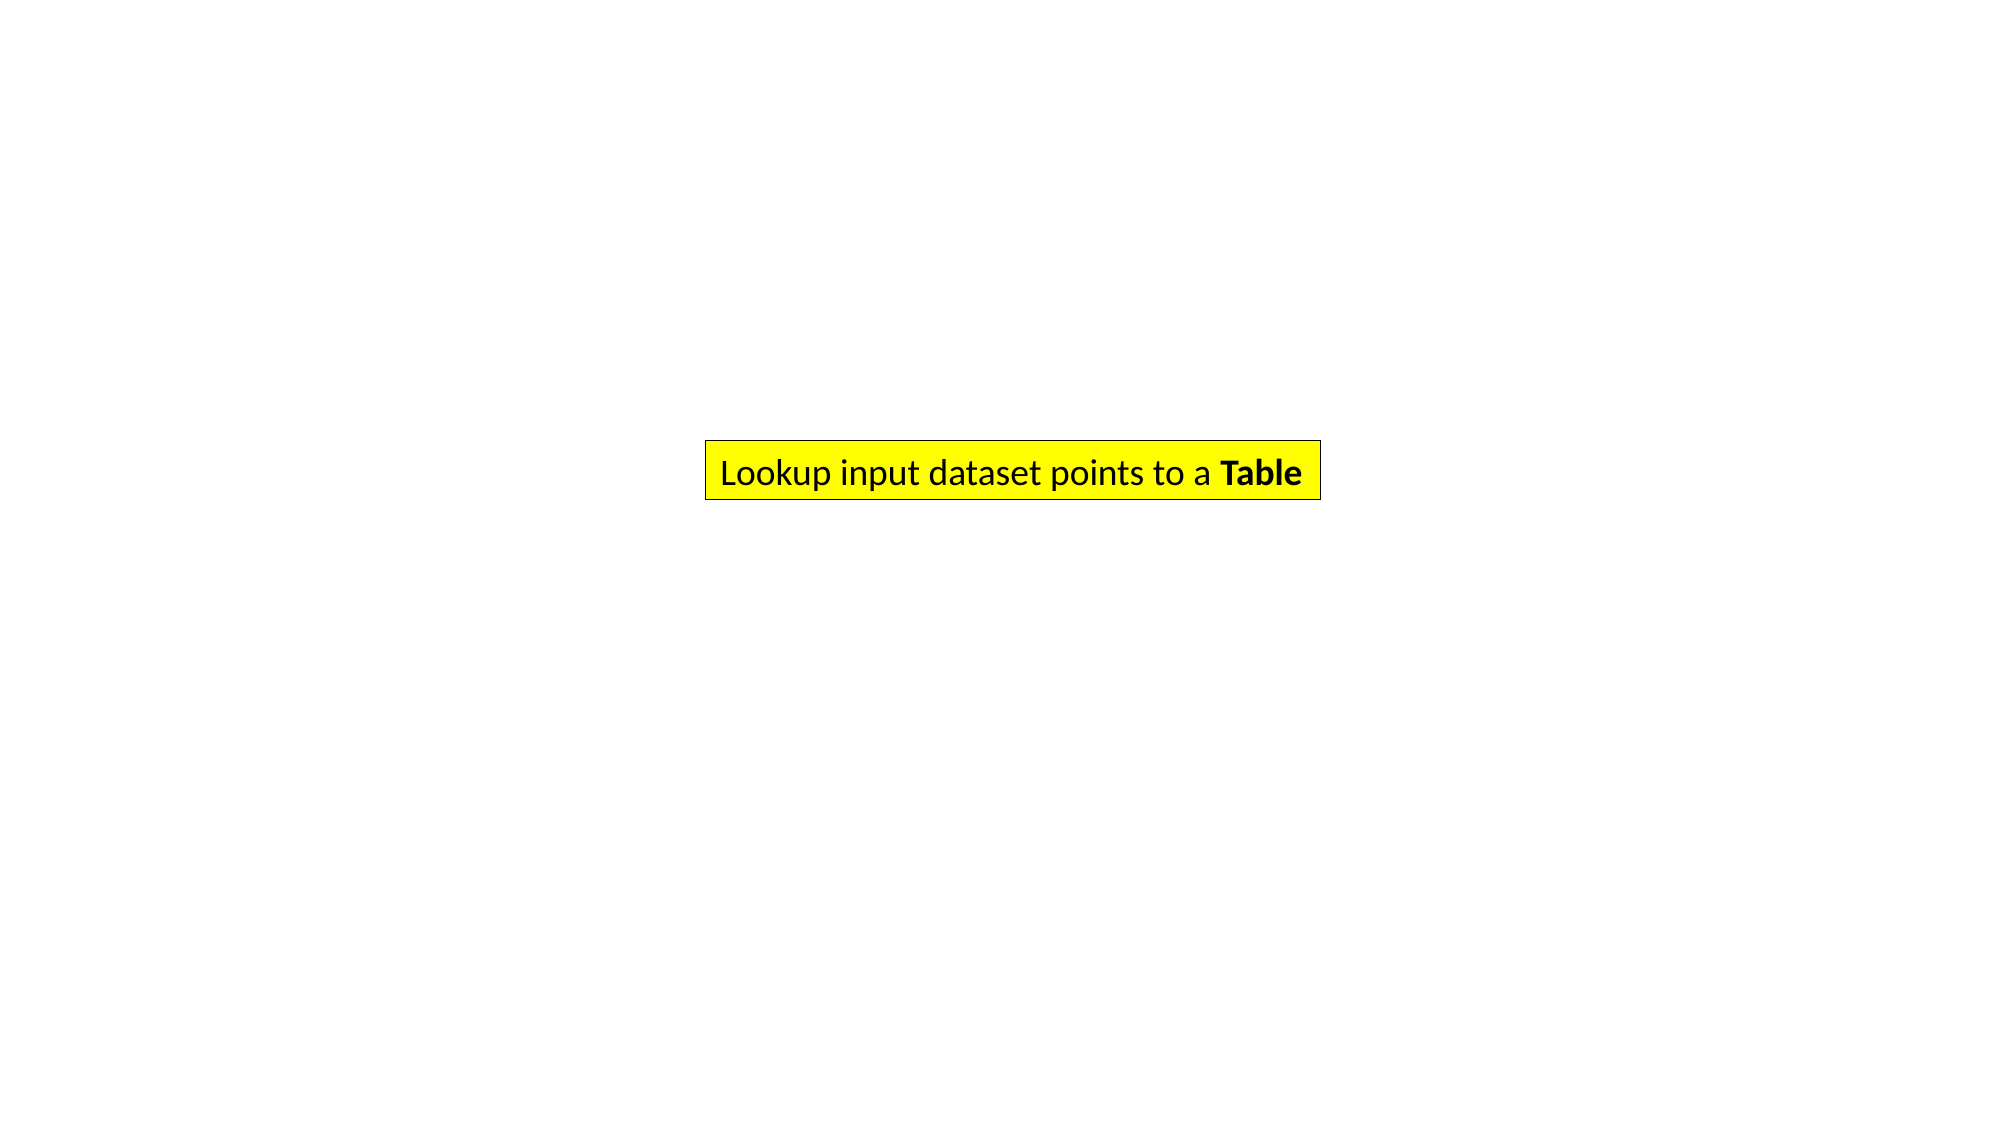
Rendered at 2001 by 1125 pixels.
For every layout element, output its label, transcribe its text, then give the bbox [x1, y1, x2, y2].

text_box Lookup input dataset points to a Table [705, 440, 1321, 500]
